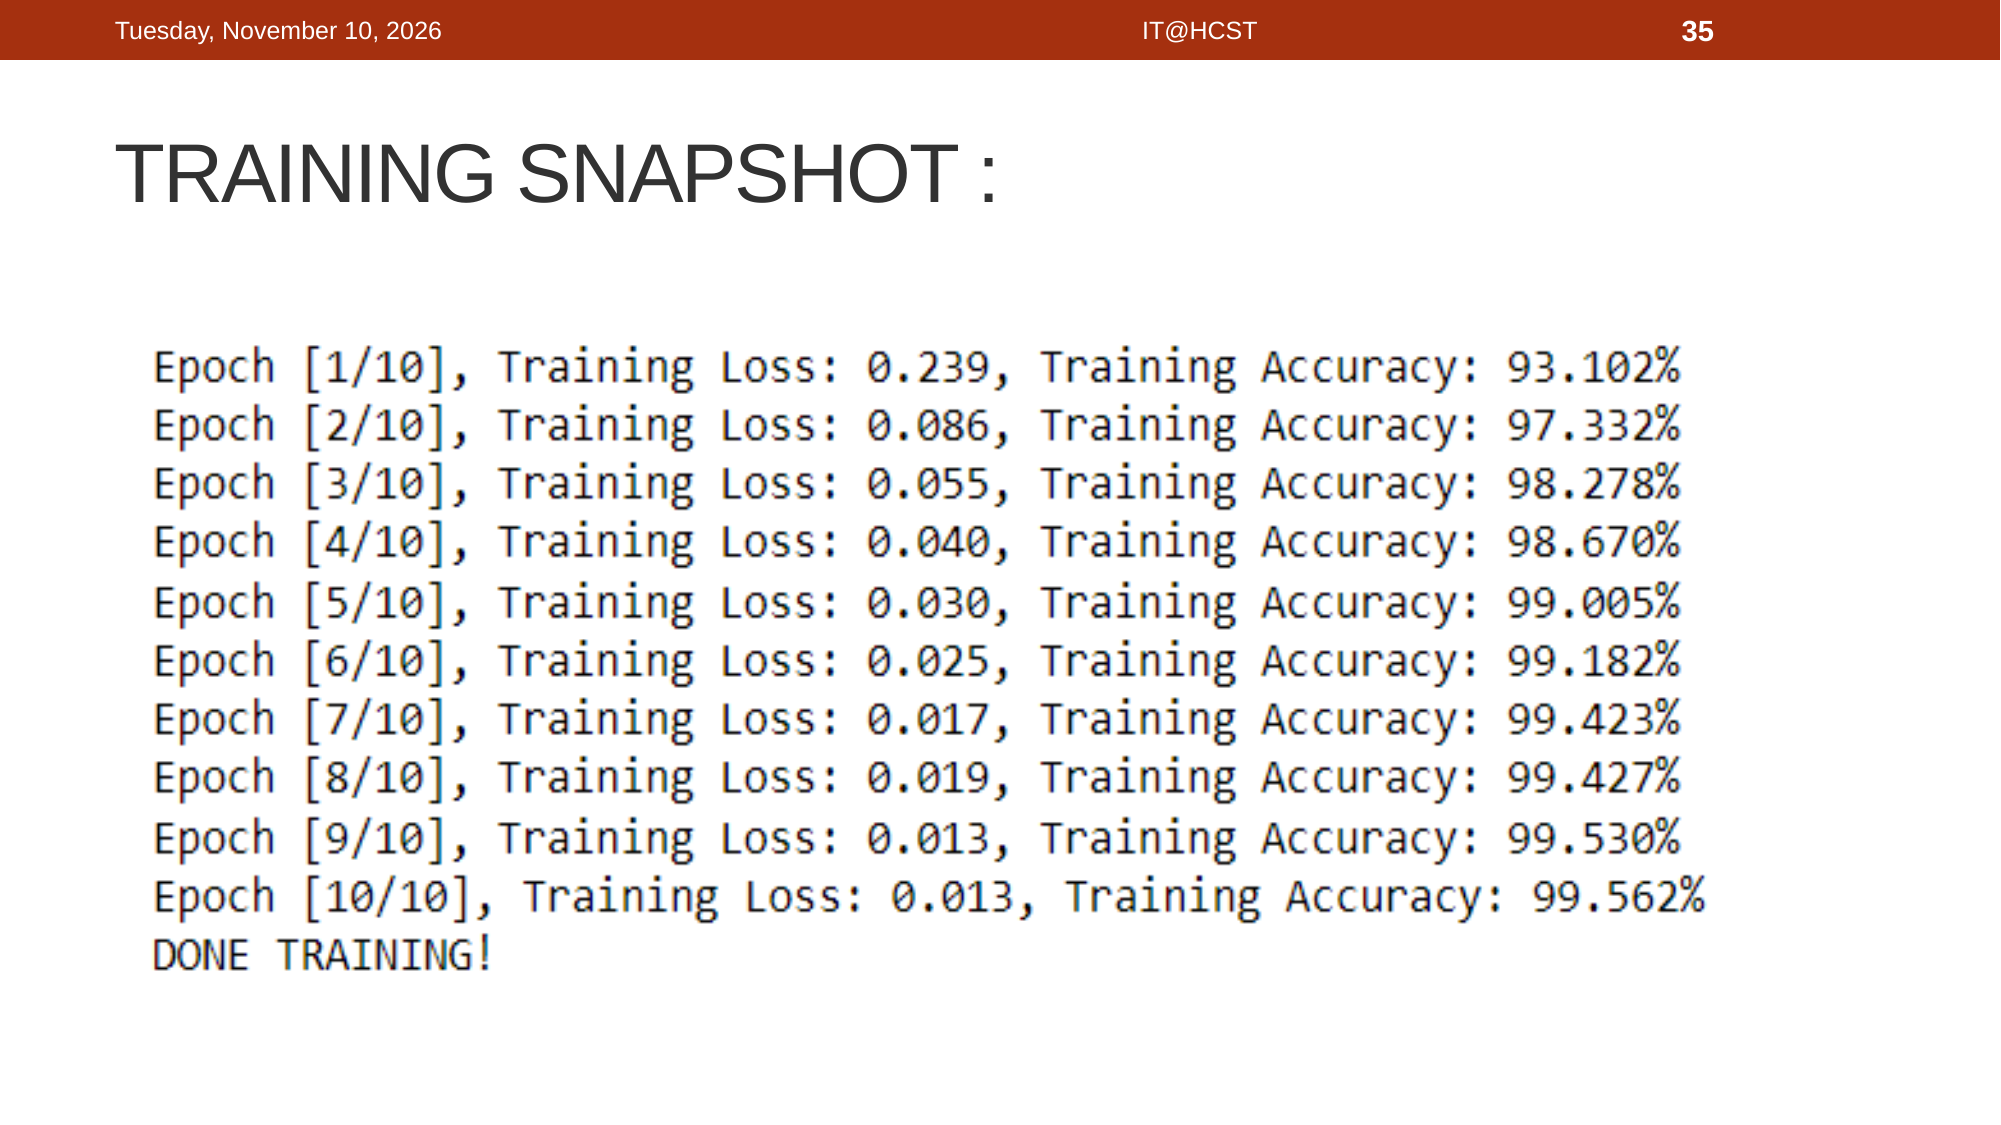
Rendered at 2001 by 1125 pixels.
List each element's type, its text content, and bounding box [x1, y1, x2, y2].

footer IT@HCST [750, 3, 1650, 57]
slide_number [99, 3, 734, 57]
title TRAINING SNAPSHOT : [99, 87, 1900, 250]
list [135, 332, 1761, 1004]
slide_number 35 [1666, 3, 1900, 57]
